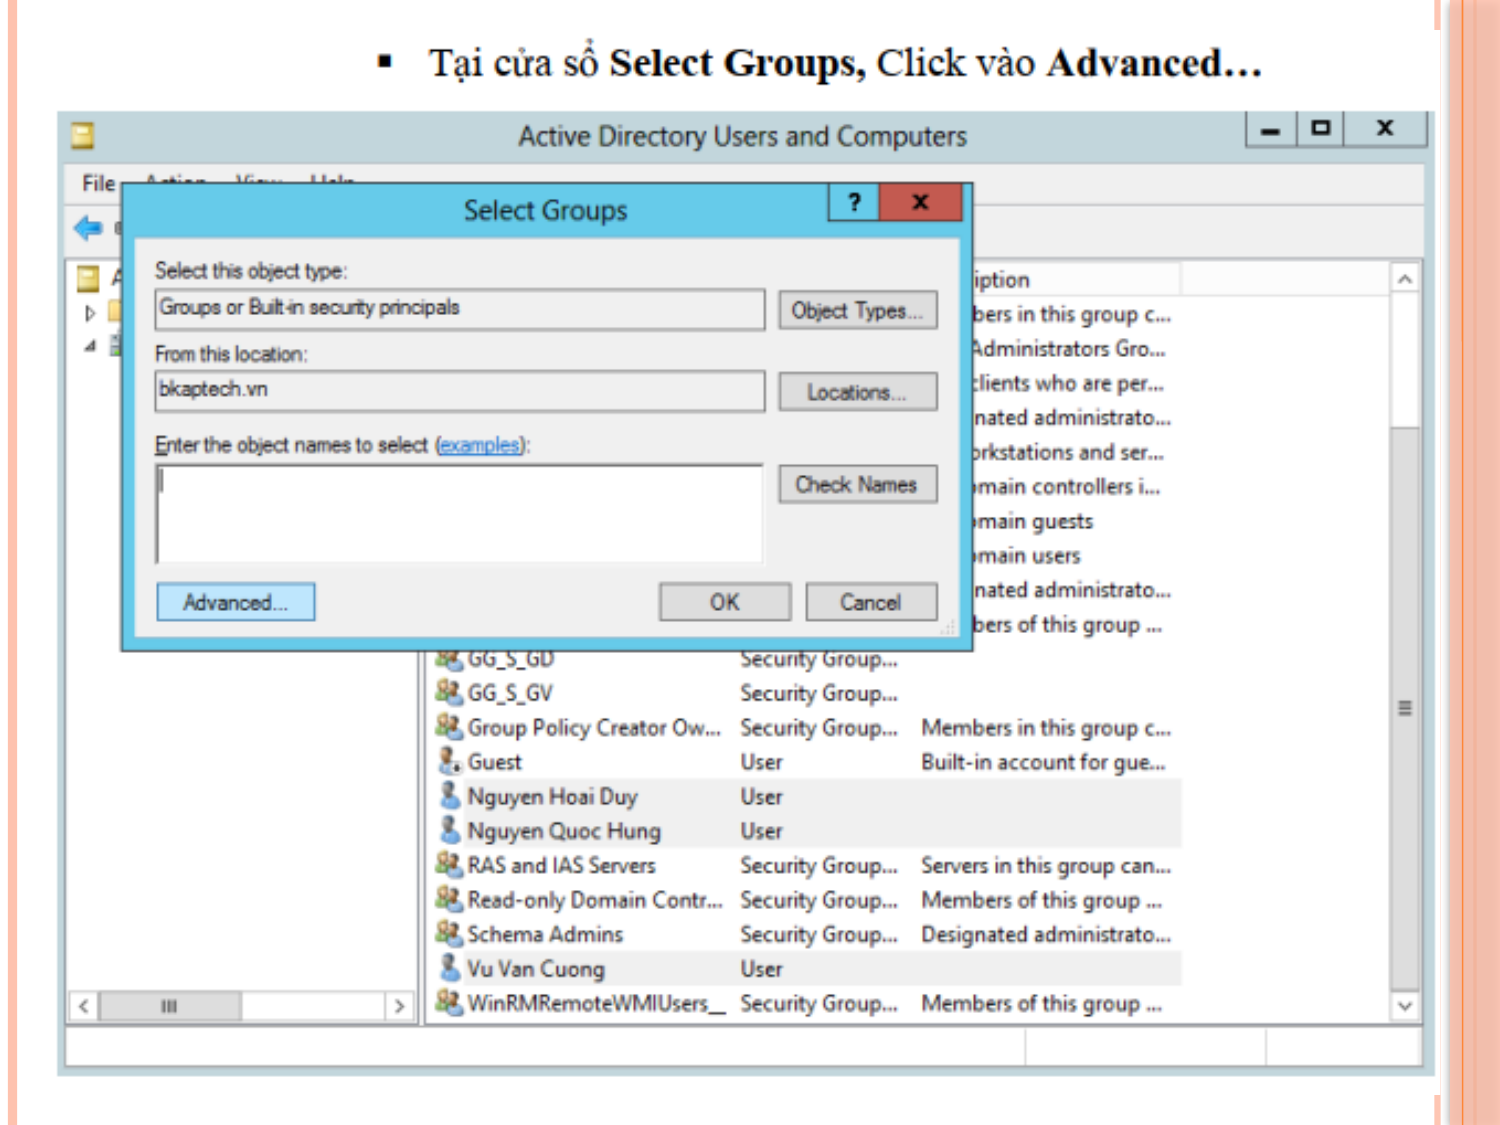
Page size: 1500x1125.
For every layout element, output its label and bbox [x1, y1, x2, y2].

picture [47, 30, 1441, 1095]
